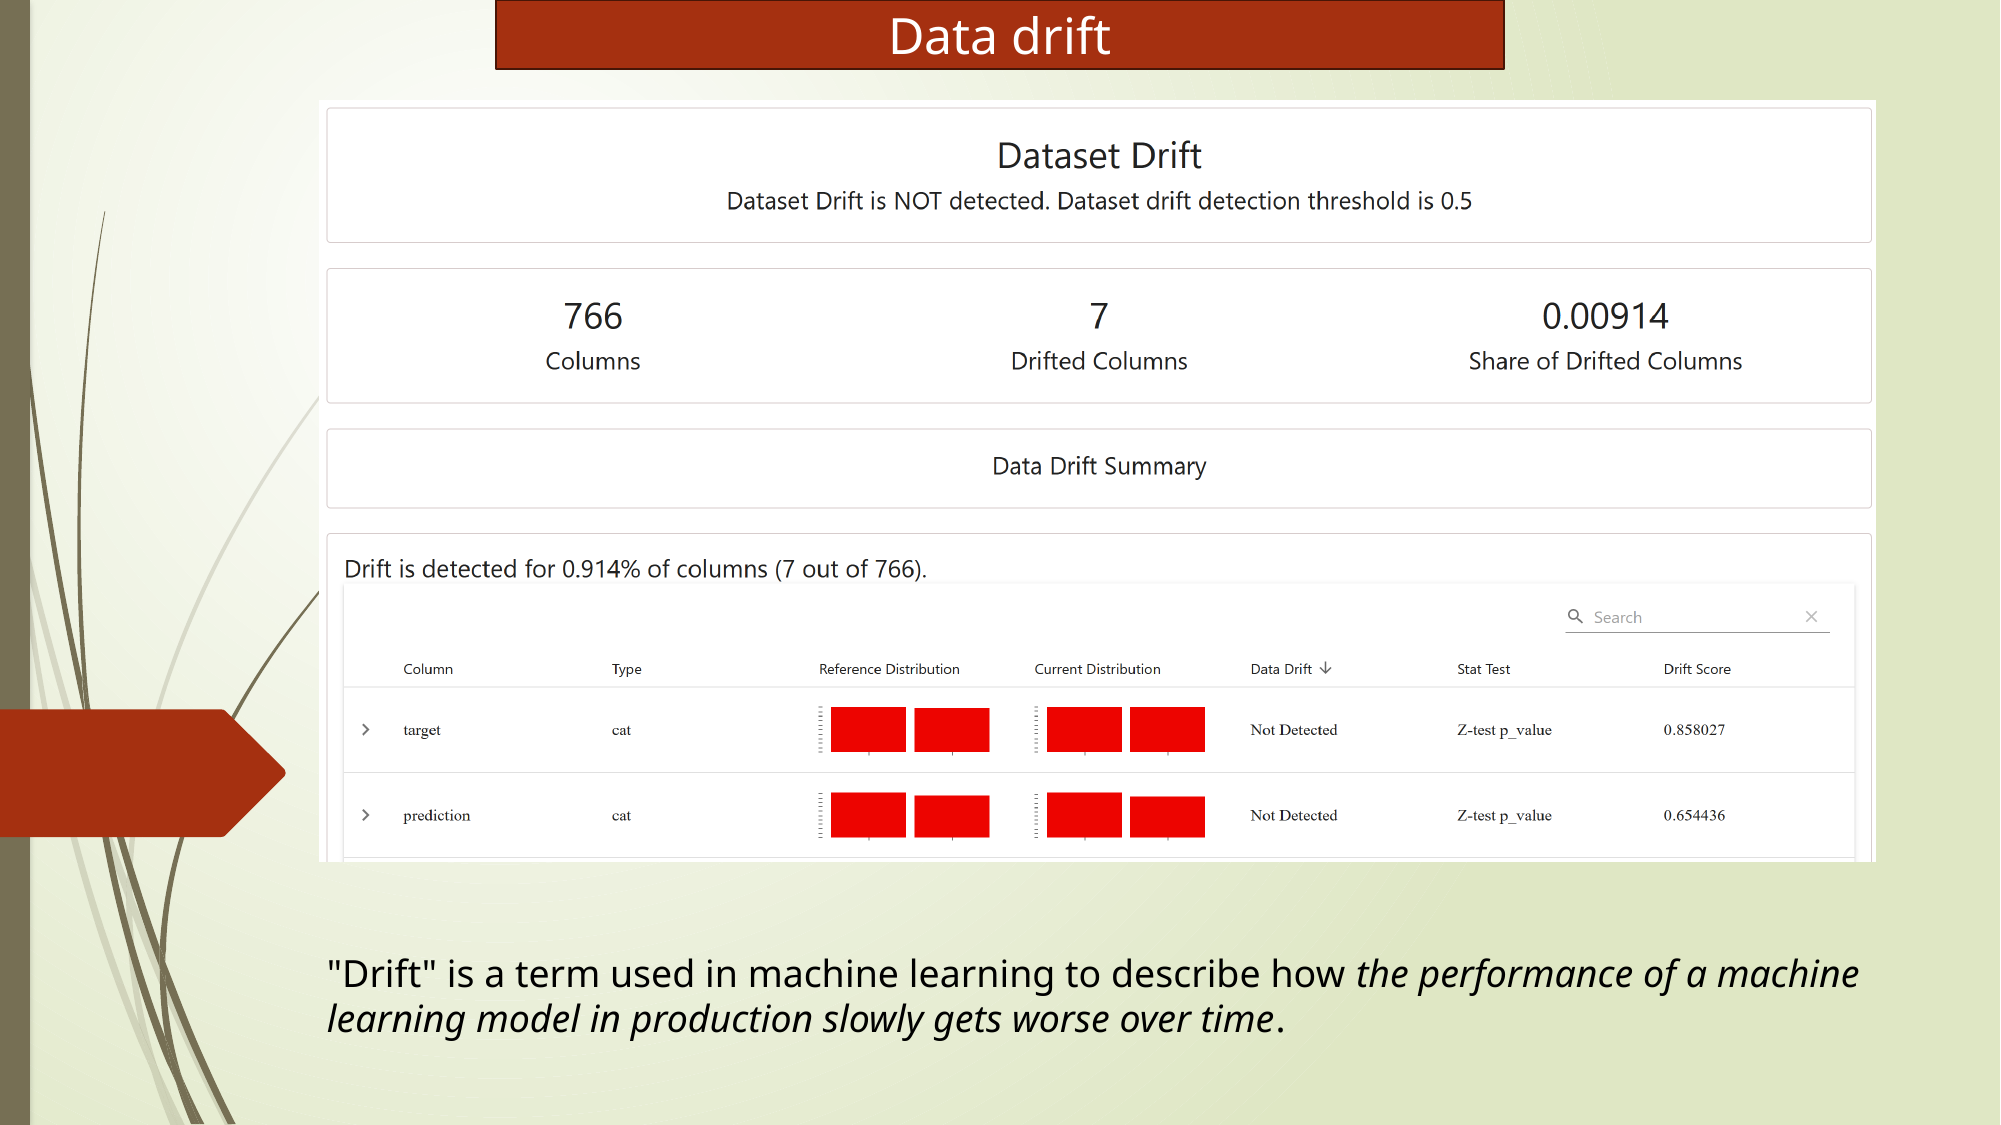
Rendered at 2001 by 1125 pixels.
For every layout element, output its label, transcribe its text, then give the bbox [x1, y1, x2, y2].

text_box Data drift [495, 0, 1505, 70]
text_box "Drift" is a term used in machine learning to describe how the performance of a machine learning model in production slowly gets worse over time. [312, 942, 1923, 1047]
picture [319, 100, 1877, 863]
